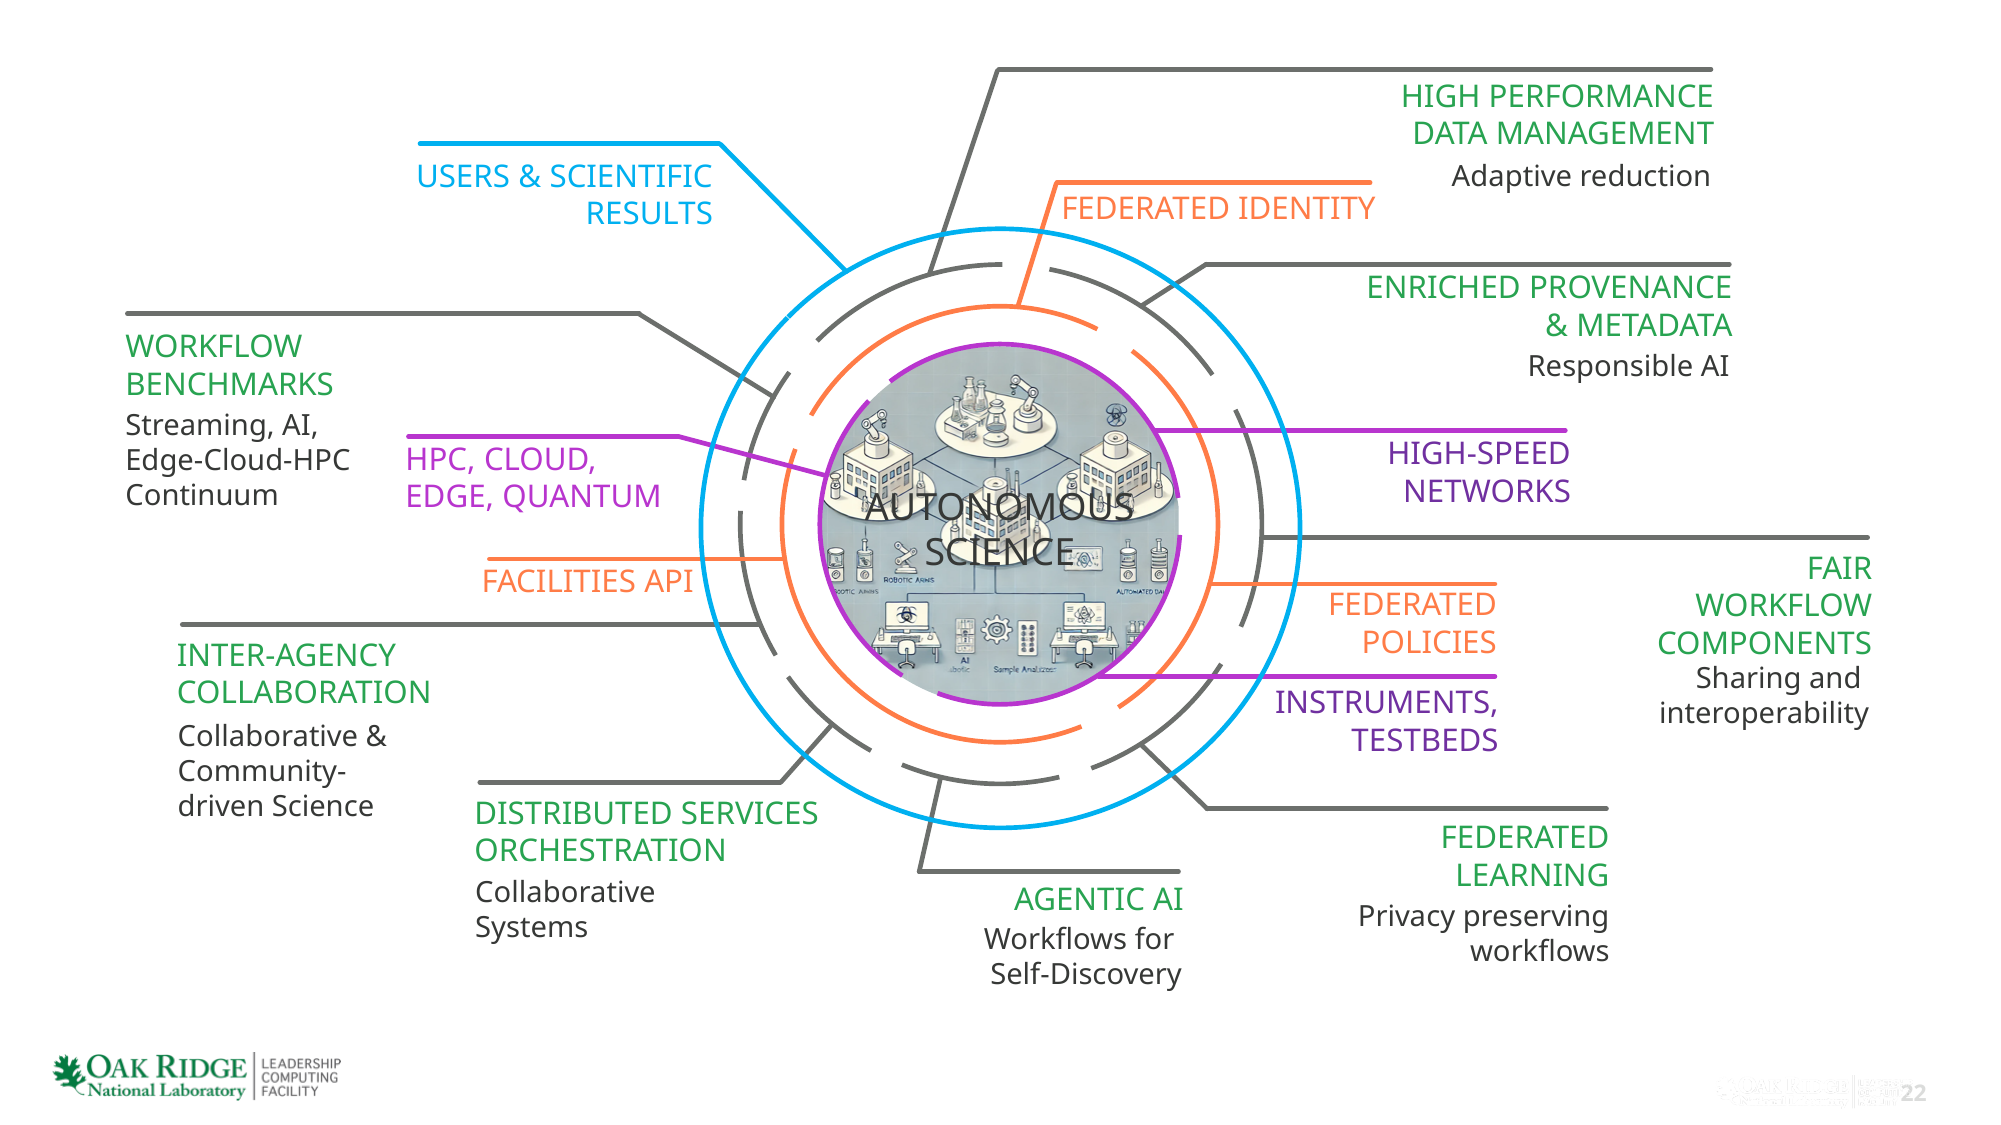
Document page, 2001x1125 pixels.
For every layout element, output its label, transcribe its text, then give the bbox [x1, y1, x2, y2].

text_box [638, 313, 774, 398]
text_box HIGH PERFORMANCE DATA MANAGEMENT [1377, 68, 1730, 159]
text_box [1140, 264, 1207, 307]
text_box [1017, 183, 1057, 307]
text_box FEDERATED LEARNING [1353, 810, 1625, 900]
text_box Collaborative & Community-driven Science [162, 718, 442, 830]
text_box Adaptive reduction [1351, 149, 1727, 200]
text_box INSTRUMENTS, TESTBEDS [1257, 674, 1514, 765]
text_box INTER-AGENCY COLLABORATION [162, 627, 459, 718]
text_box Sharing and interoperability [1509, 652, 1885, 737]
text_box HIGH-SPEED NETWORKS [1328, 426, 1586, 516]
picture [819, 346, 1179, 707]
text_box WORKFLOW BENCHMARKS [110, 318, 359, 409]
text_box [919, 778, 941, 872]
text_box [679, 436, 827, 476]
text_box AGENTIC AI [927, 871, 1199, 924]
text_box FACILITIES API [462, 553, 709, 607]
text_box FAIR WORKFLOW COMPONENTS [1616, 540, 1888, 668]
text_box Workflows for Self-Discovery [872, 913, 1197, 998]
text_box FEDERATED IDENTITY [1057, 183, 1391, 234]
text_box [714, 228, 1285, 436]
text_box HPC, CLOUD, EDGE, QUANTUM [390, 431, 677, 522]
text_box FEDERATED POLICIES [1311, 577, 1512, 667]
picture [52, 1052, 341, 1101]
text_box [700, 476, 1262, 829]
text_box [1140, 744, 1208, 809]
text_box Streaming, AI, Edge-Cloud-HPC Continuum [110, 398, 390, 519]
text_box Privacy preserving workflows [1300, 890, 1625, 976]
text_box Responsible AI [1370, 350, 1745, 390]
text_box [720, 144, 847, 272]
text_box USERS & SCIENTIFIC RESULTS [384, 148, 720, 239]
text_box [929, 70, 998, 274]
text_box Collaborative Systems [460, 876, 740, 951]
text_box ENRICHED PROVENANCE & METADATA [1339, 260, 1748, 350]
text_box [781, 724, 832, 782]
text_box DISTRIBUTED SERVICES ORCHESTRATION [459, 785, 860, 876]
text_box [1179, 431, 1301, 676]
